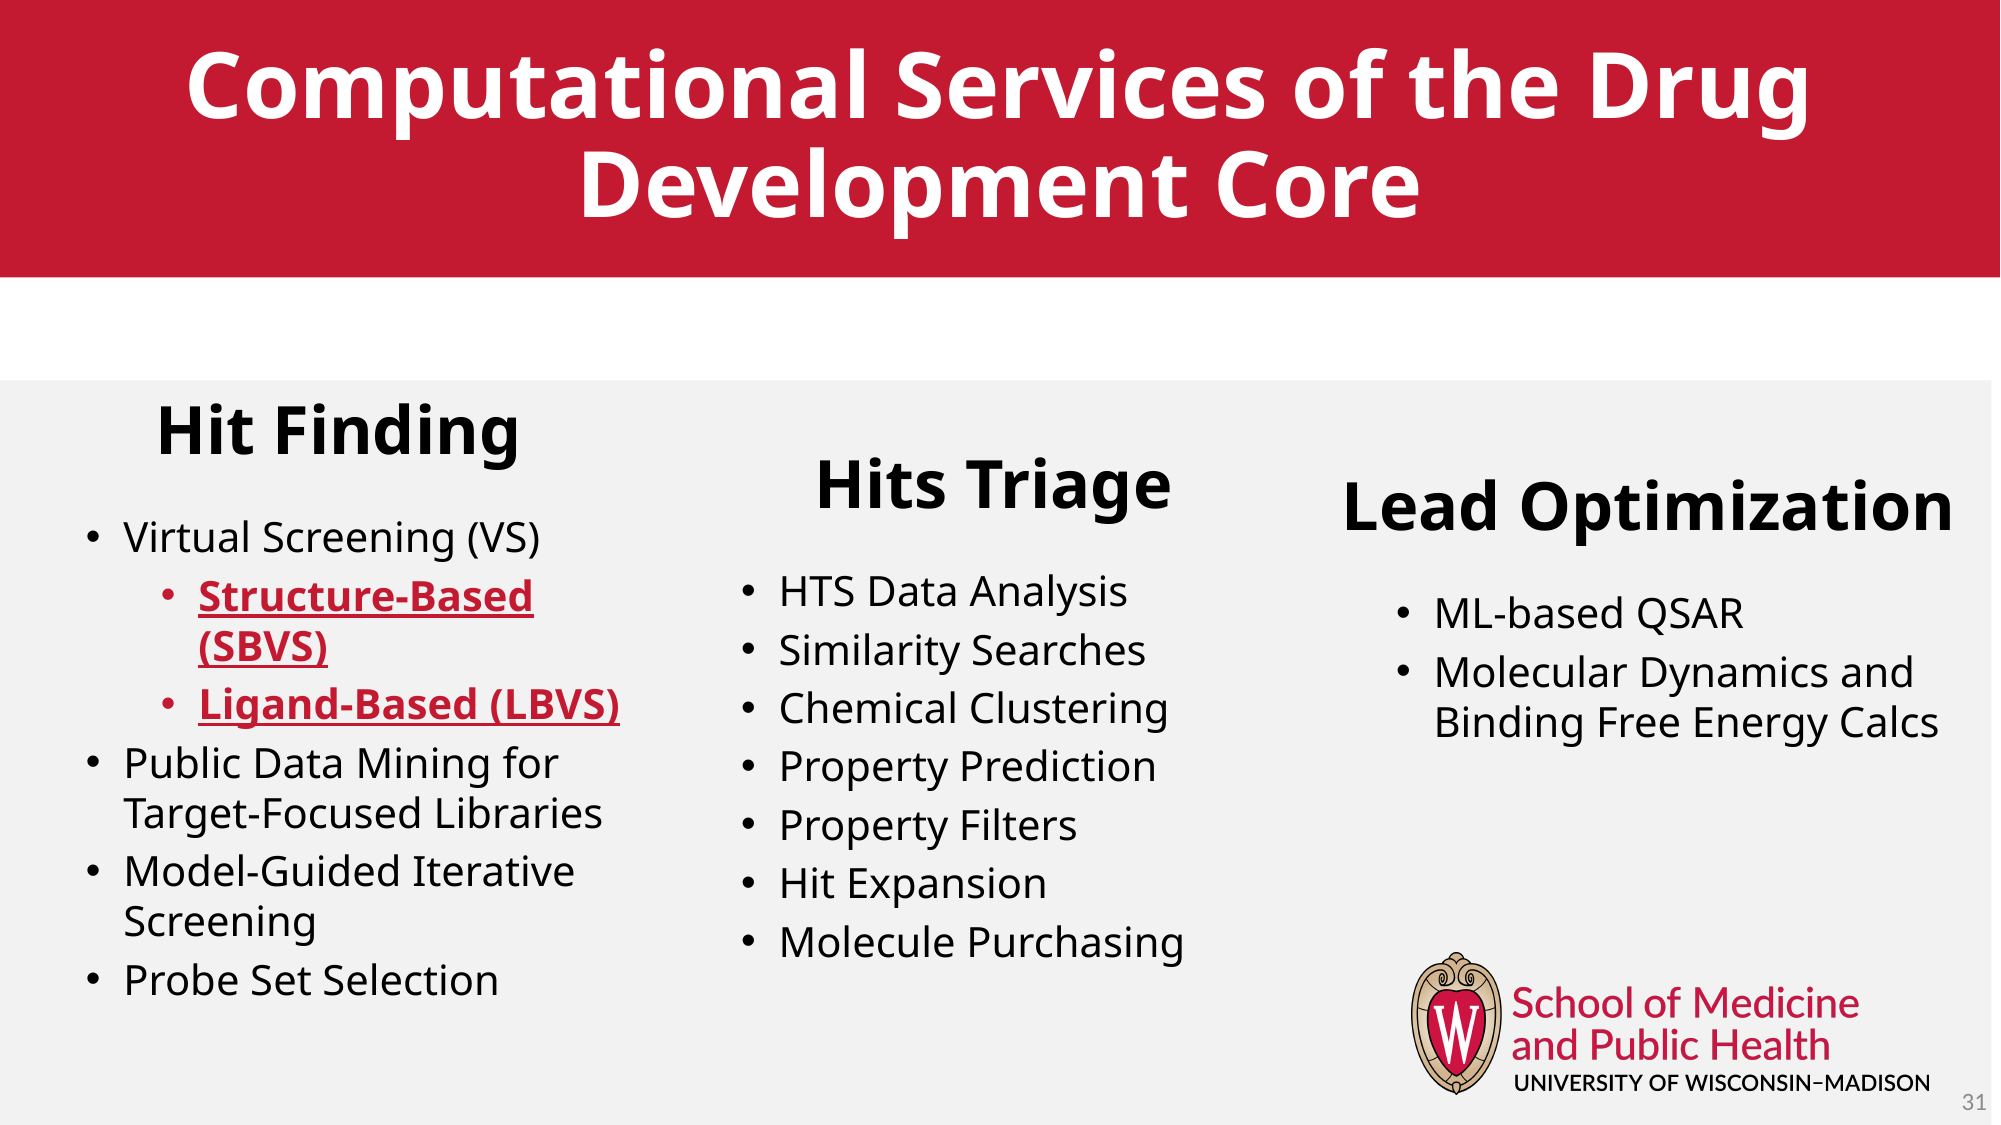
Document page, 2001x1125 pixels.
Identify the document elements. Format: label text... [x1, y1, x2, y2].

list Hit Finding Virtual Screening (VS) Structure-Based (SBVS) Ligand-Based (LBVS) Public Data Mining for Target-Focused Libraries Model-Guided Iterative Screening Probe Set Selection Hits Triage HTS Data Analysis Similarity Searches Chemical Clustering Property Prediction Property Filters Hit Expansion Molecule Purchasing Lead Optimization ML-based QSAR Molecular Dynamics and Binding Free Energy Calcs [0, 380, 1992, 1125]
slide_number 31 [1535, 1060, 2000, 1125]
picture [1411, 952, 1929, 1095]
title Computational Services of the Drug Development Core [0, 0, 2000, 278]
